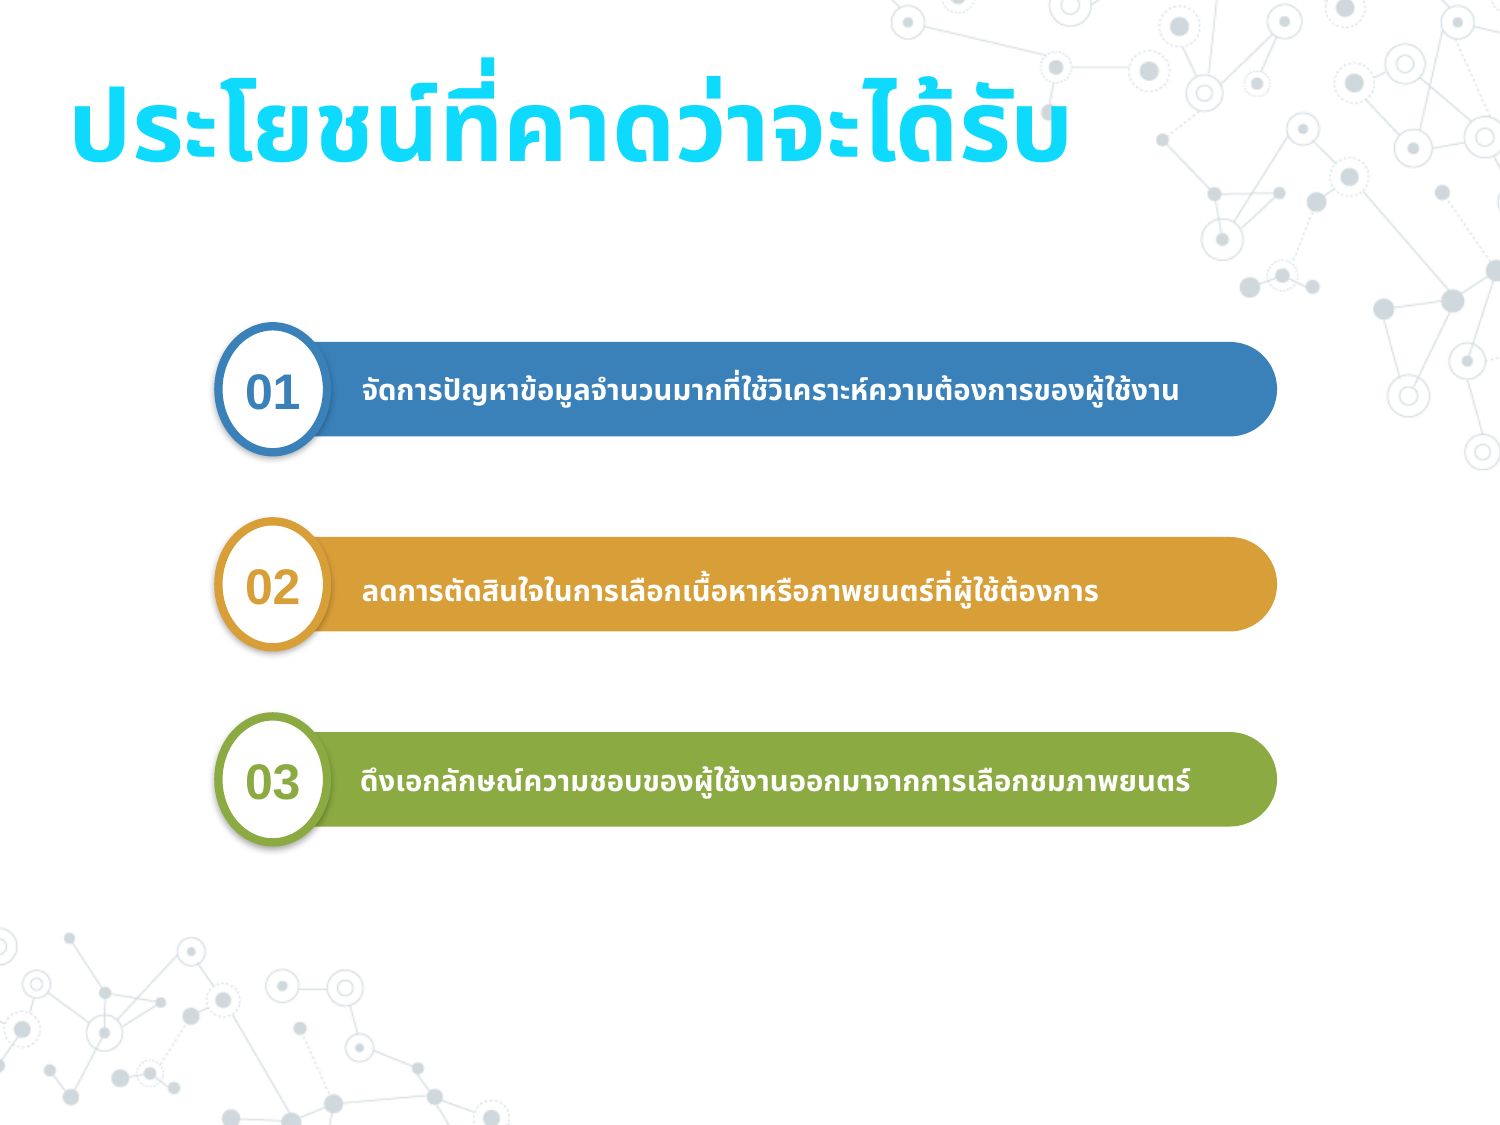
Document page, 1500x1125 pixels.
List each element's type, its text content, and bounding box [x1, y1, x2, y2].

picture [0, 0, 1500, 1125]
title ประโยชน์ที่คาดว่าจะได้รับ [53, 42, 1296, 197]
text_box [218, 326, 1278, 453]
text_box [218, 521, 1278, 648]
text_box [218, 716, 1278, 843]
